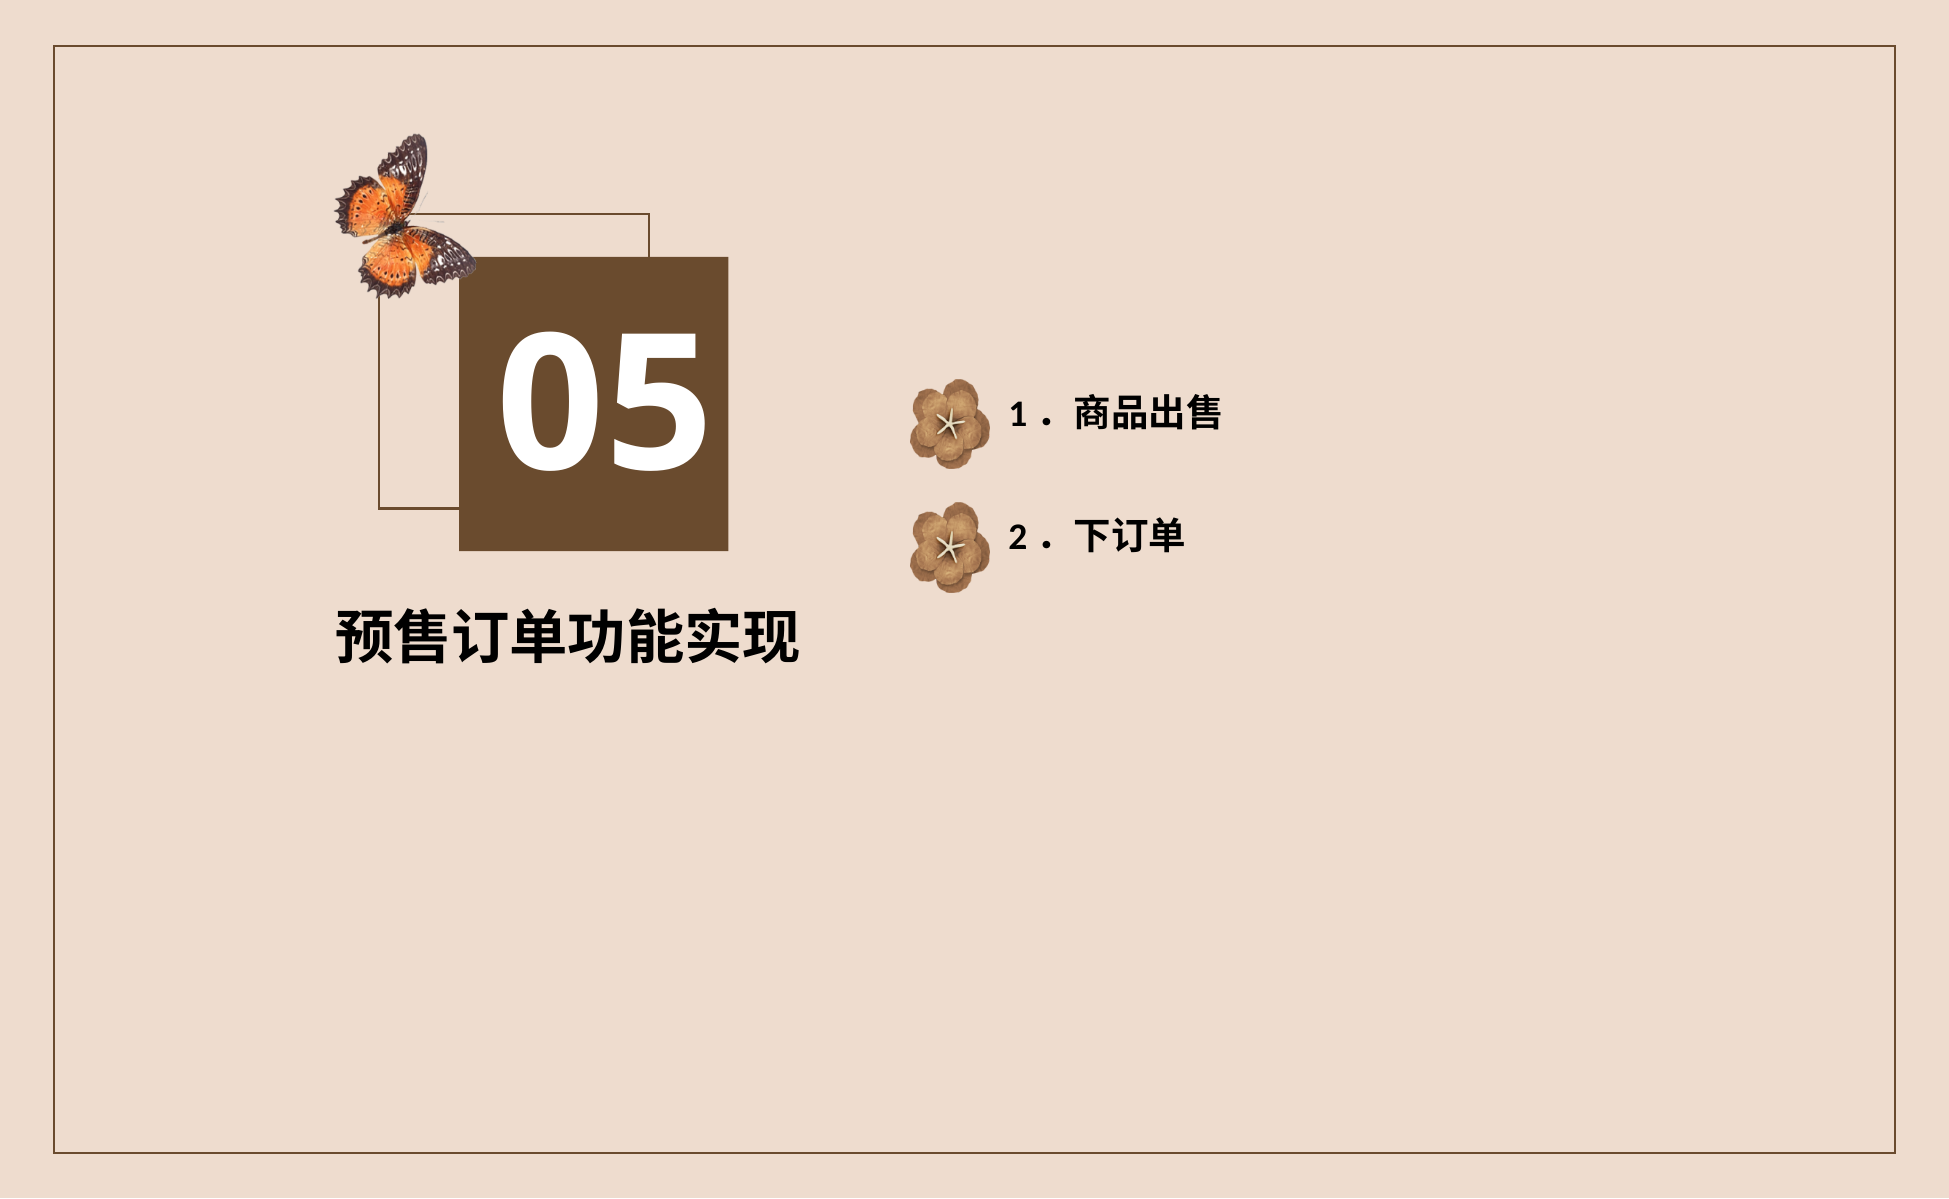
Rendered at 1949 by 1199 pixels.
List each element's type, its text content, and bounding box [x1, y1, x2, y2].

text_box 2．下订单 [990, 502, 1524, 567]
text_box [53, 45, 1896, 1154]
text_box 预售订单功能实现 [320, 592, 826, 678]
text_box 1．商品出售 [990, 379, 1664, 444]
text_box [378, 304, 482, 510]
picture [910, 379, 990, 469]
text_box [458, 510, 729, 552]
picture [910, 502, 990, 593]
text_box 05 [482, 272, 729, 515]
text_box [650, 256, 729, 272]
text_box [485, 213, 650, 272]
picture [330, 120, 485, 304]
